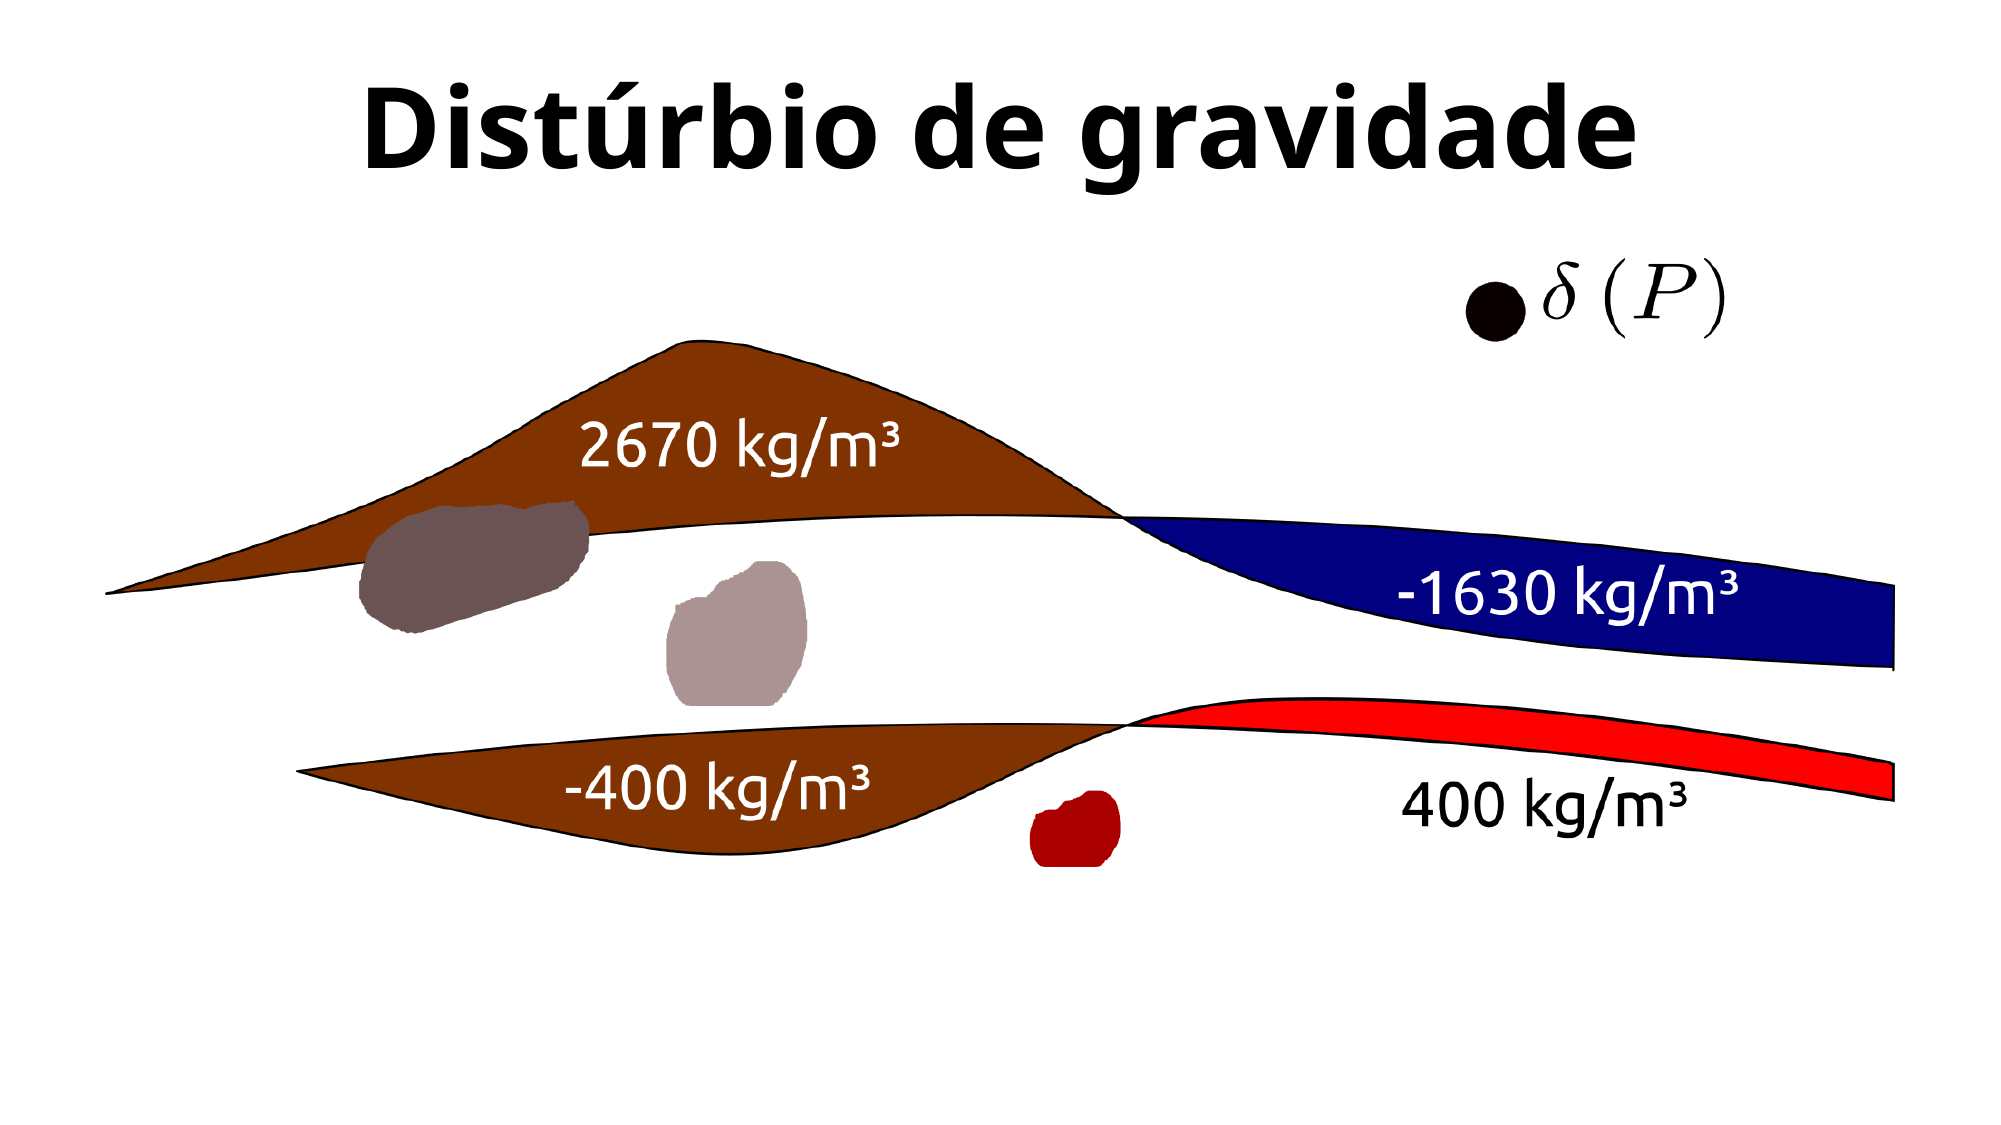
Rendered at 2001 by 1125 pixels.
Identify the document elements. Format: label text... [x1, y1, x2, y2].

text_box Distúrbio de gravidade [137, 47, 1863, 201]
picture [105, 258, 1895, 867]
